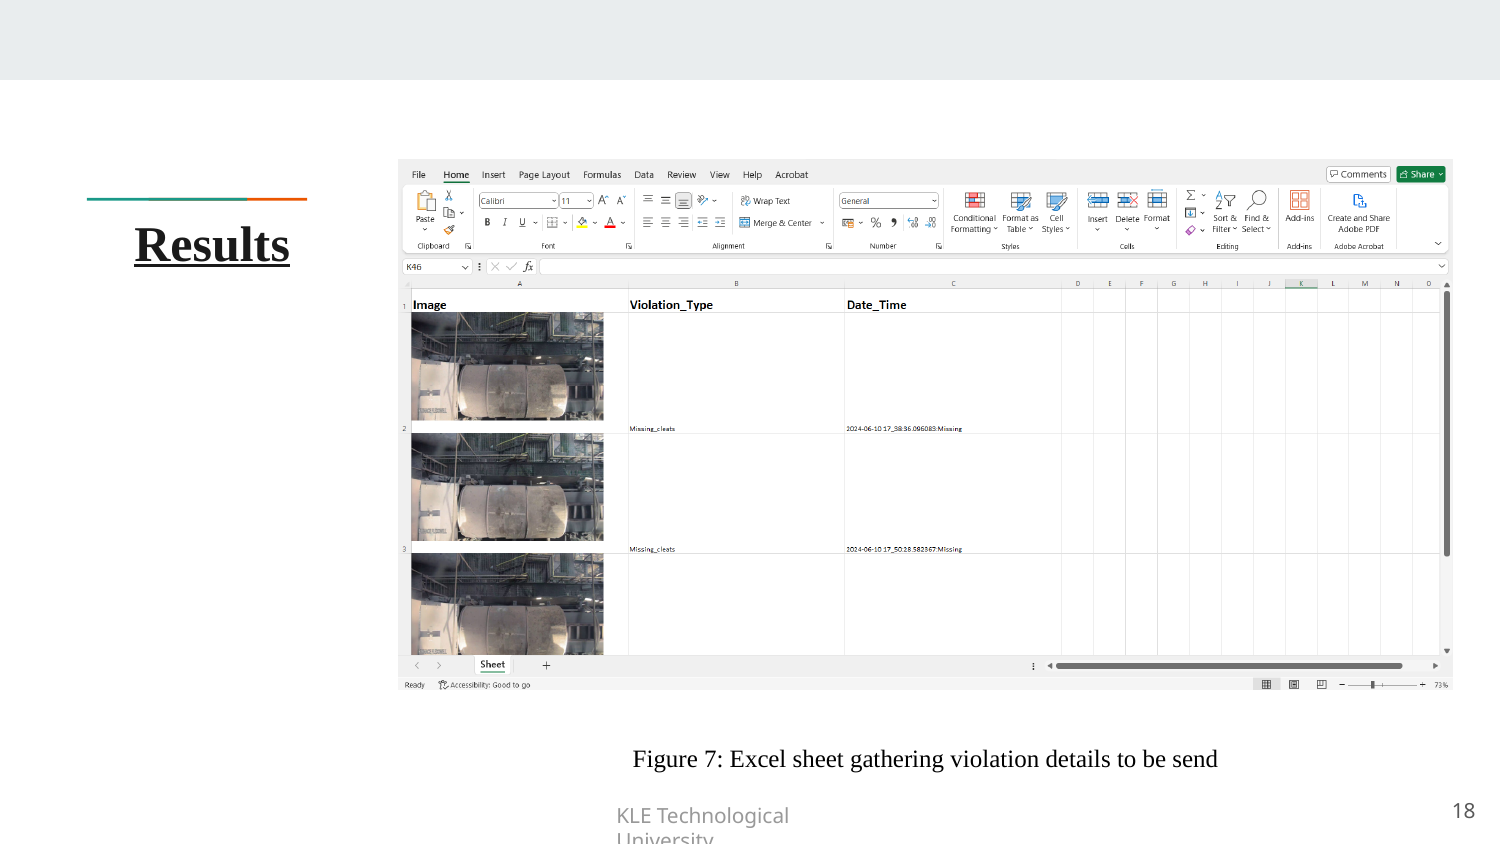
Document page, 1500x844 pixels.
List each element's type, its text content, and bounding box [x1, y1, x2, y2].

picture [398, 158, 1453, 690]
text_box Figure 7: Excel sheet gathering violation details to be send [506, 735, 1345, 781]
slide_number 18 [1400, 779, 1491, 844]
text_box KLE Technological University [601, 788, 899, 844]
title Results [119, 196, 393, 285]
